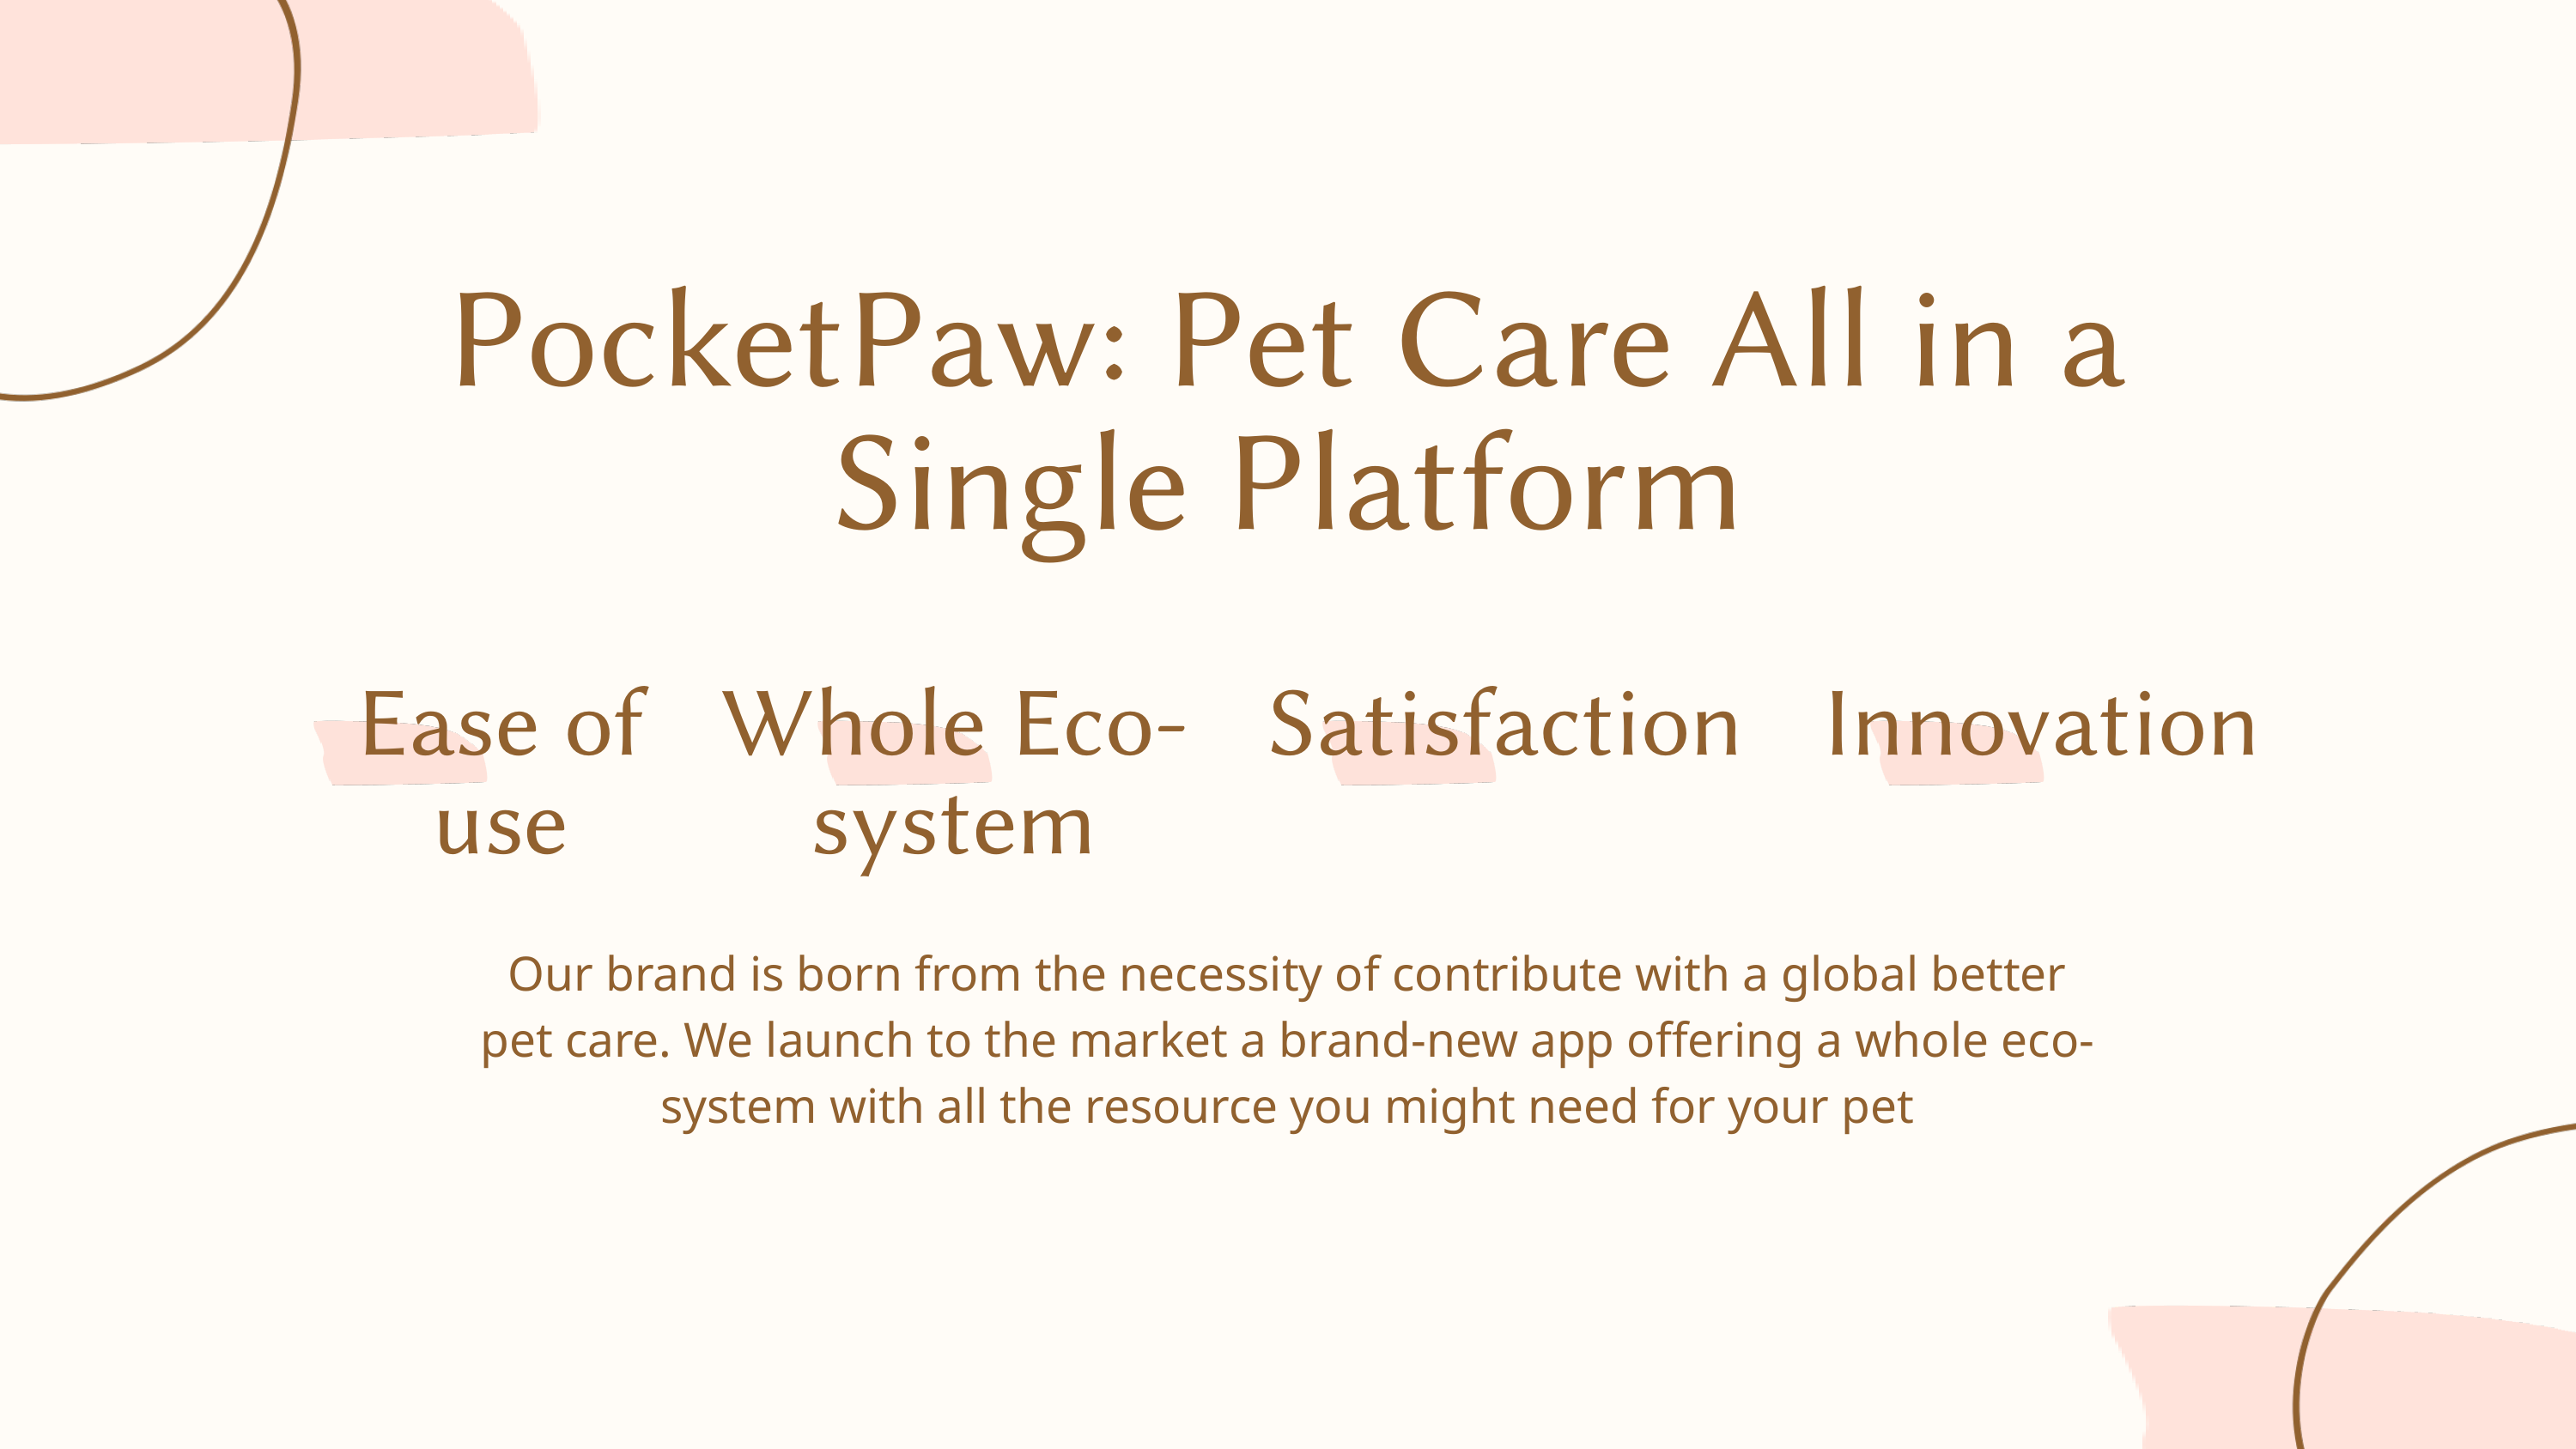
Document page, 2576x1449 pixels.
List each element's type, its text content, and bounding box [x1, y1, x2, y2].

text_box [0, 0, 316, 418]
text_box Satisfaction [1267, 676, 1793, 874]
text_box Ease of use [313, 676, 690, 874]
text_box [2105, 1303, 2263, 1449]
text_box [2263, 1116, 2576, 1449]
text_box PocketPaw: Pet Care All in a Single Platform [382, 271, 2194, 558]
text_box [316, 0, 549, 145]
text_box Whole Eco-system [719, 676, 1190, 874]
text_box Innovation [1823, 676, 2298, 775]
text_box Our brand is born from the necessity of contribute with a global better pet care. We launch to the market a brand-new app offering a whole eco-system with all the resource you might need for your pet [472, 934, 2104, 1133]
text_box [1869, 775, 2047, 785]
